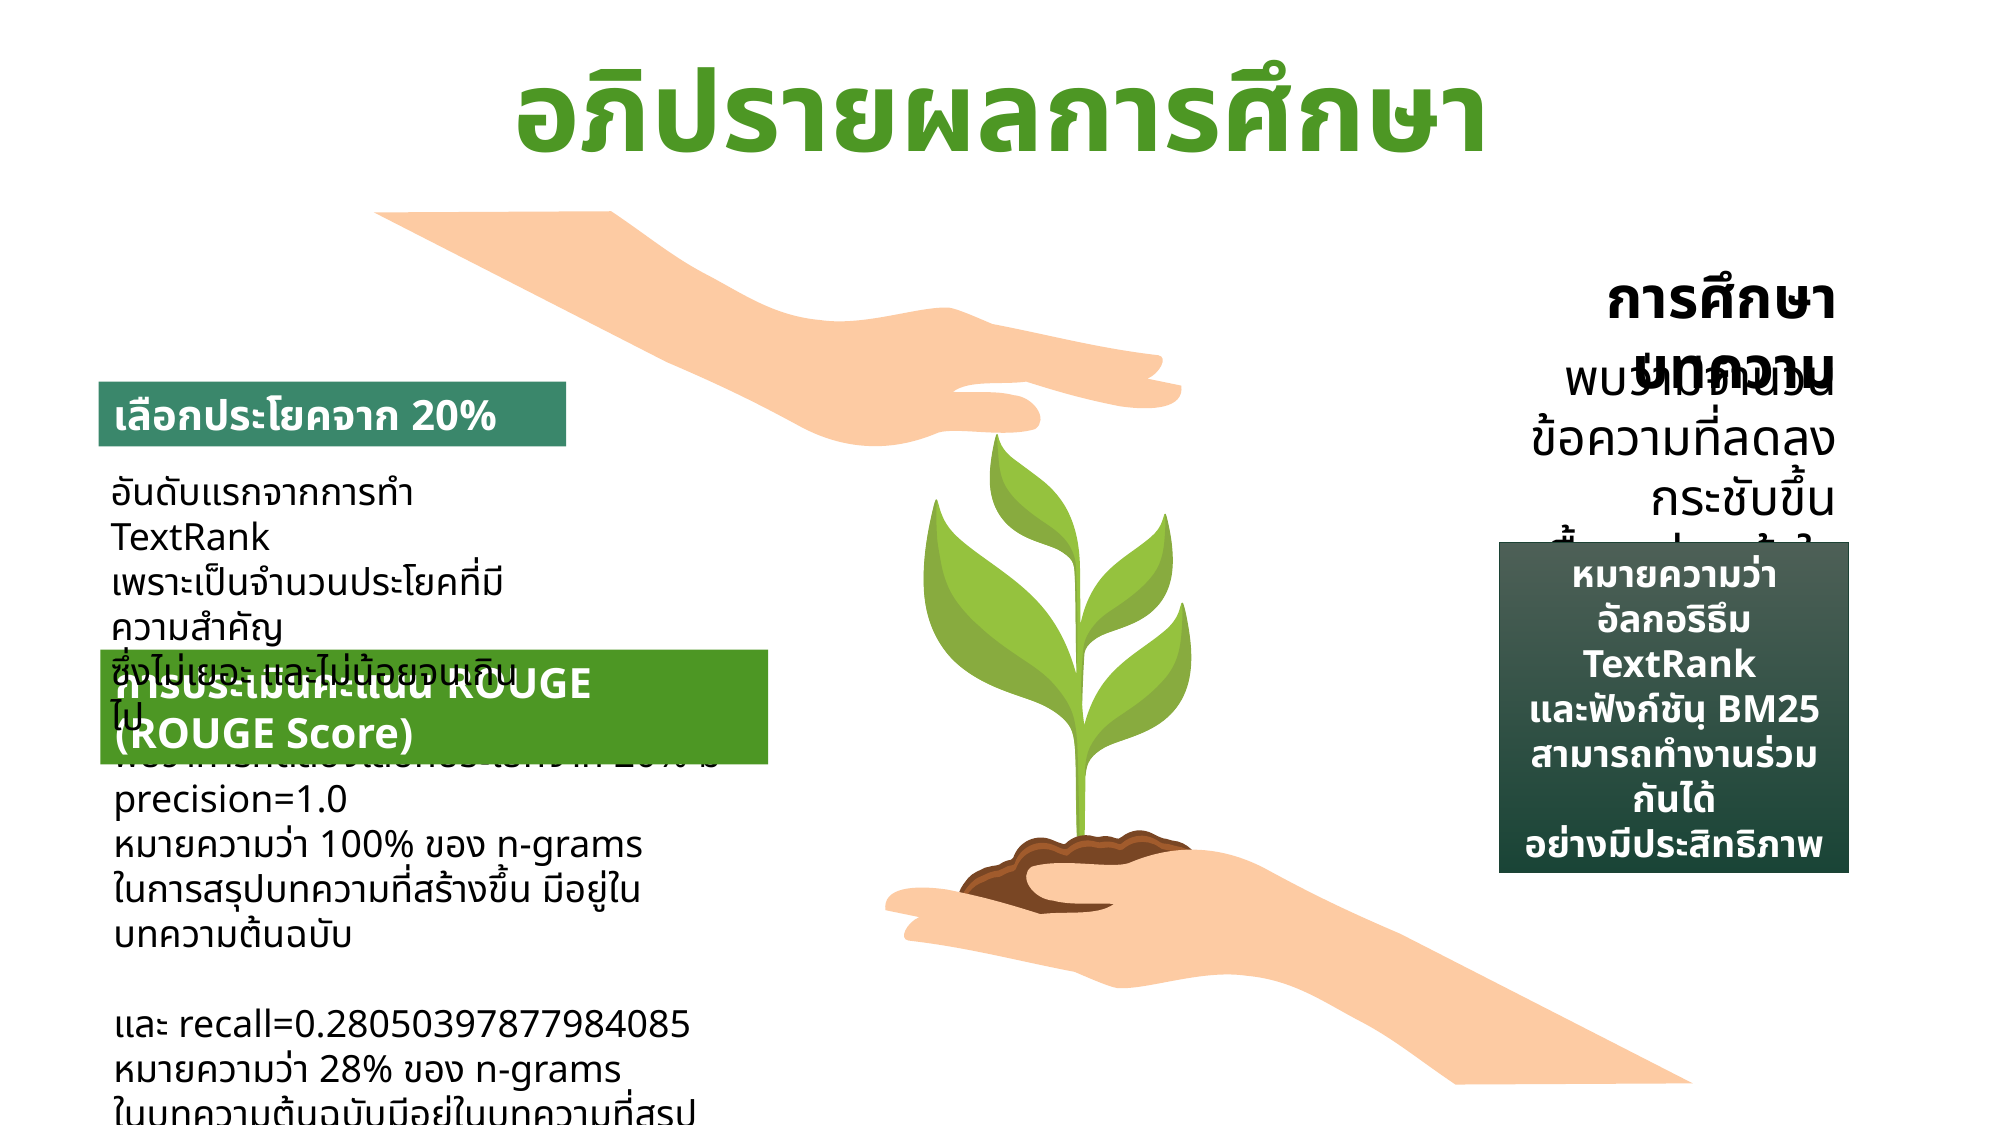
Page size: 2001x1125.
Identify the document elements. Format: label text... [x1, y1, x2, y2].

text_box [95, 381, 567, 612]
text_box หมายความว่า อัลกอริธึม TextRank และฟังก์ชันฺ BM25 สามารถทำงานร่วมกันได้ อย่างมีประสิทธิภาพ [1499, 542, 1849, 873]
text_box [98, 649, 772, 1057]
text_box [923, 433, 1208, 923]
text_box [885, 850, 1693, 1085]
list อภิปรายผลการศึกษา [53, 55, 1952, 175]
text_box [373, 211, 1182, 447]
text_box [1420, 253, 1853, 535]
